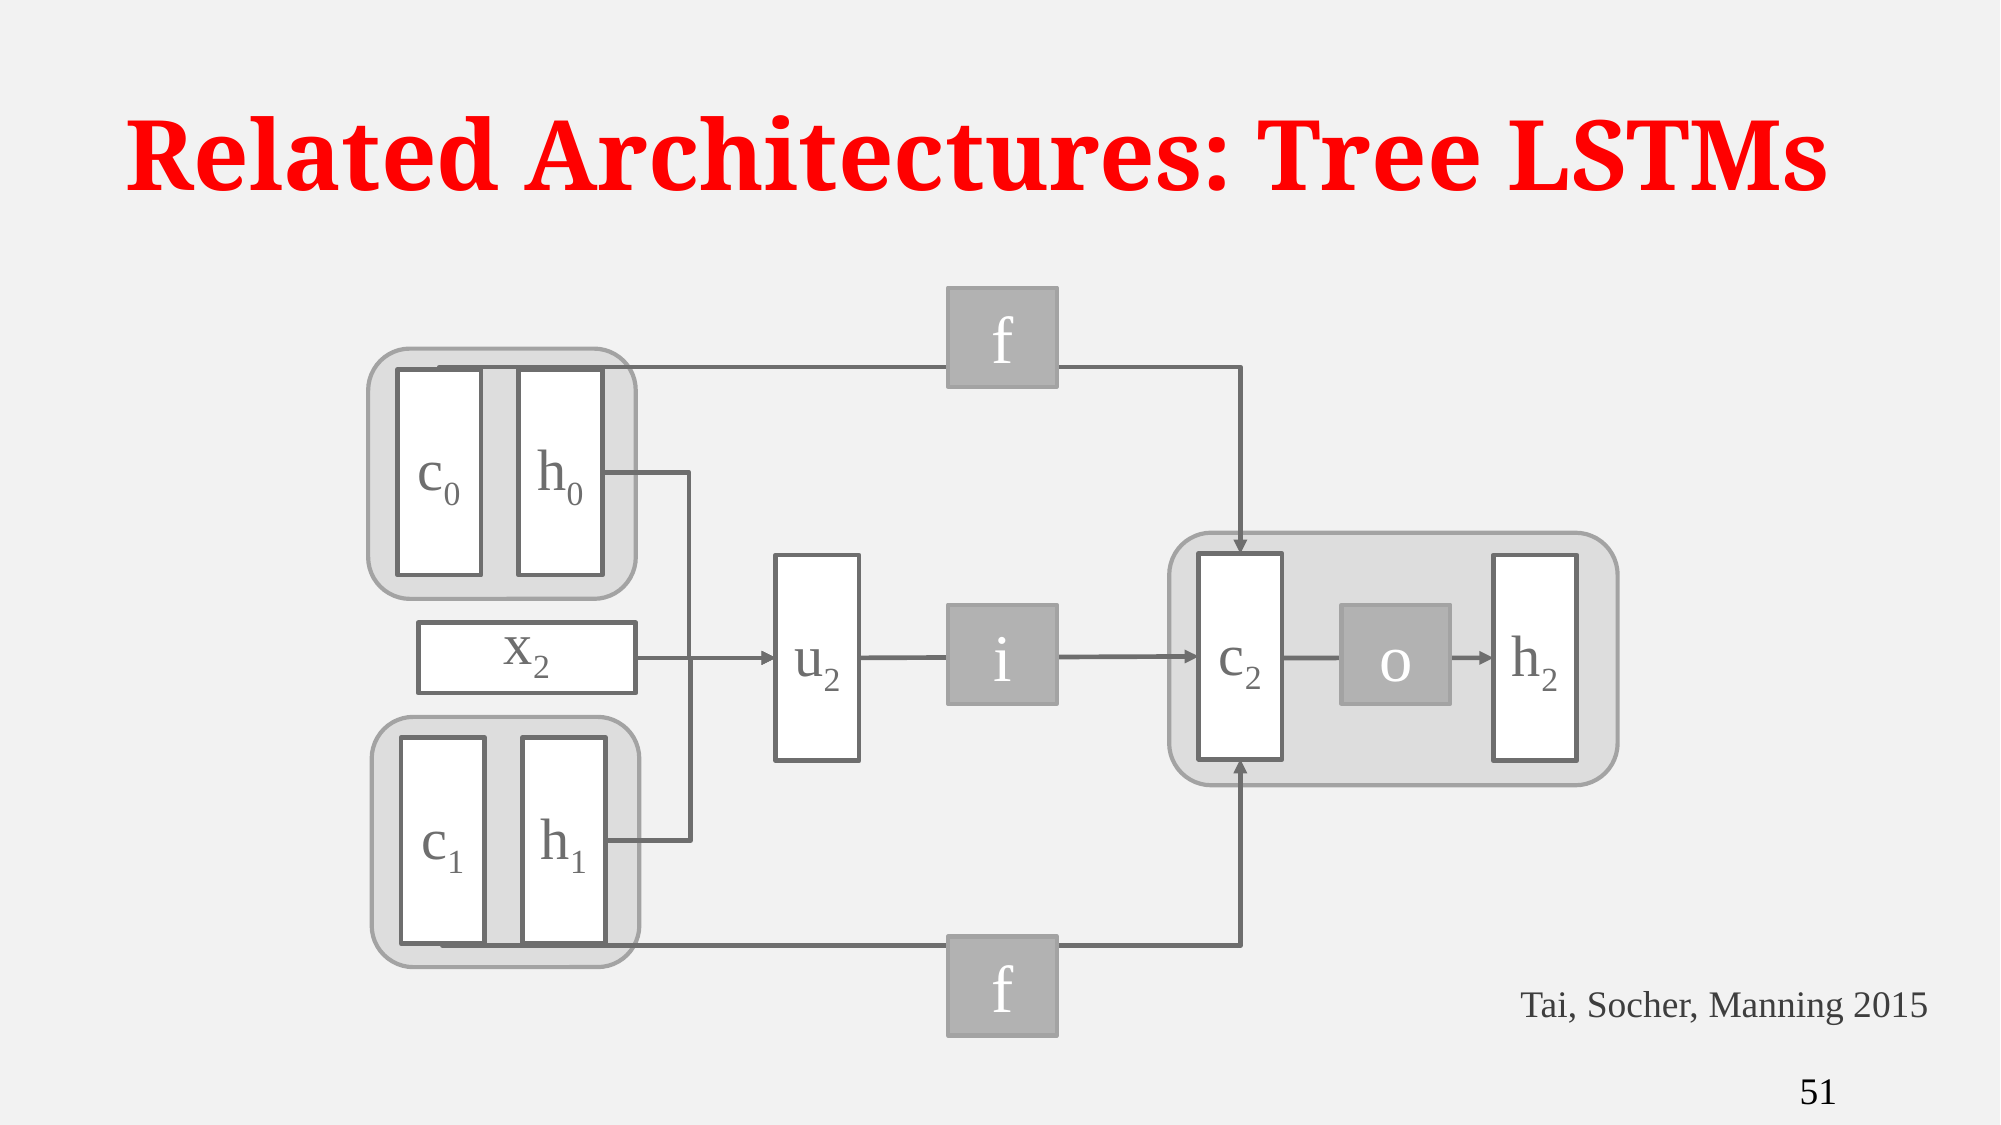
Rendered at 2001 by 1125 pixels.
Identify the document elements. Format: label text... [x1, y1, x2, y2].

text_box o [1339, 667, 1452, 706]
text_box [1242, 530, 1620, 788]
text_box o [1339, 603, 1452, 657]
text_box c2 [1197, 551, 1284, 761]
text_box i [946, 603, 1059, 654]
text_box f [946, 934, 1059, 1038]
text_box h0 [517, 370, 604, 577]
text_box h2 [1491, 553, 1579, 763]
text_box [1167, 666, 1238, 788]
text_box x2 [416, 621, 600, 695]
text_box c1 [399, 736, 487, 945]
text_box f [946, 286, 1059, 389]
text_box i [946, 667, 1059, 706]
title Related Architectures: Tree LSTMs [937, 85, 1900, 240]
text_box c0 [396, 367, 483, 577]
text_box [366, 346, 630, 601]
text_box Tai, Socher, Manning 2015 [1505, 972, 1969, 1033]
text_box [605, 657, 742, 841]
slide_number 51 [1784, 1059, 2000, 1120]
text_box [749, 452, 934, 1125]
text_box [608, 849, 642, 943]
text_box [604, 370, 638, 470]
title Related Architectures: Tree LSTMs [55, 85, 742, 240]
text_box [601, 472, 742, 659]
text_box [1167, 530, 1238, 655]
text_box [747, 60, 933, 453]
text_box h1 [520, 736, 608, 943]
text_box [369, 714, 636, 970]
